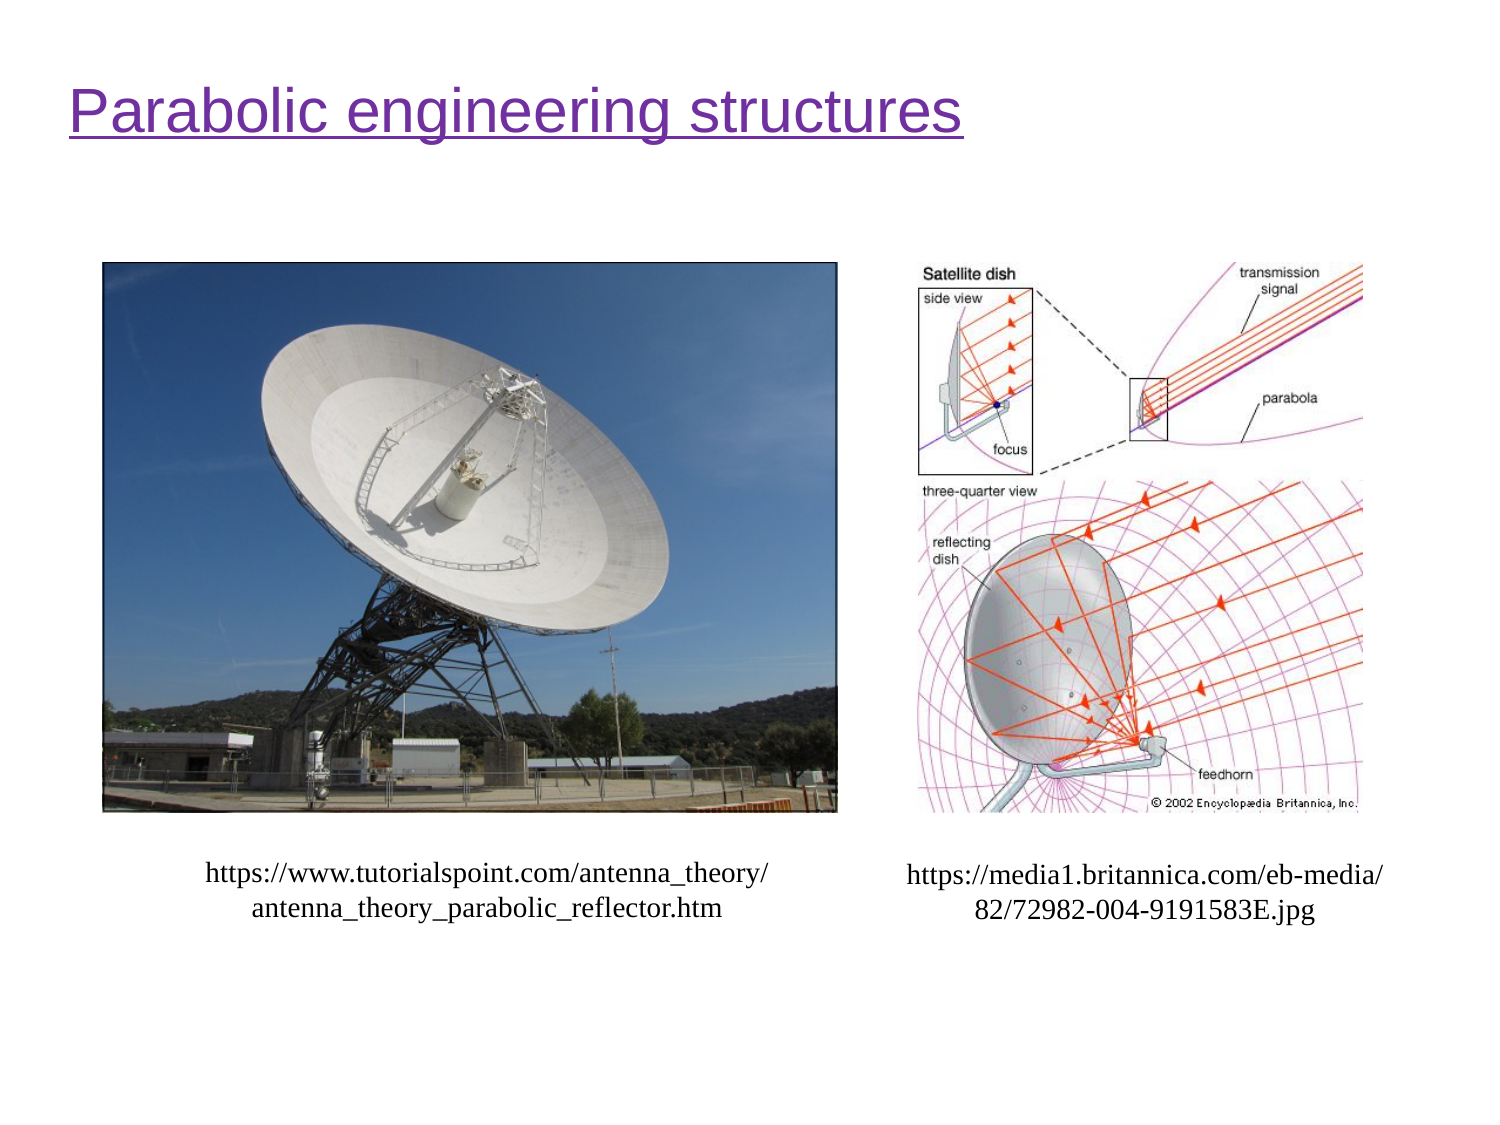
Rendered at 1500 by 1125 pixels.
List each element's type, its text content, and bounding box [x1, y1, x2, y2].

picture [917, 262, 1363, 813]
picture [102, 262, 838, 813]
text_box Parabolic engineering structures [53, 62, 980, 153]
text_box https://www.tutorialspoint.com/antenna_theory/antenna_theory_parabolic_reflector.htm [112, 845, 863, 931]
text_box https://media1.britannica.com/eb-media/82/72982-004-9191583E.jpg [878, 848, 1413, 933]
